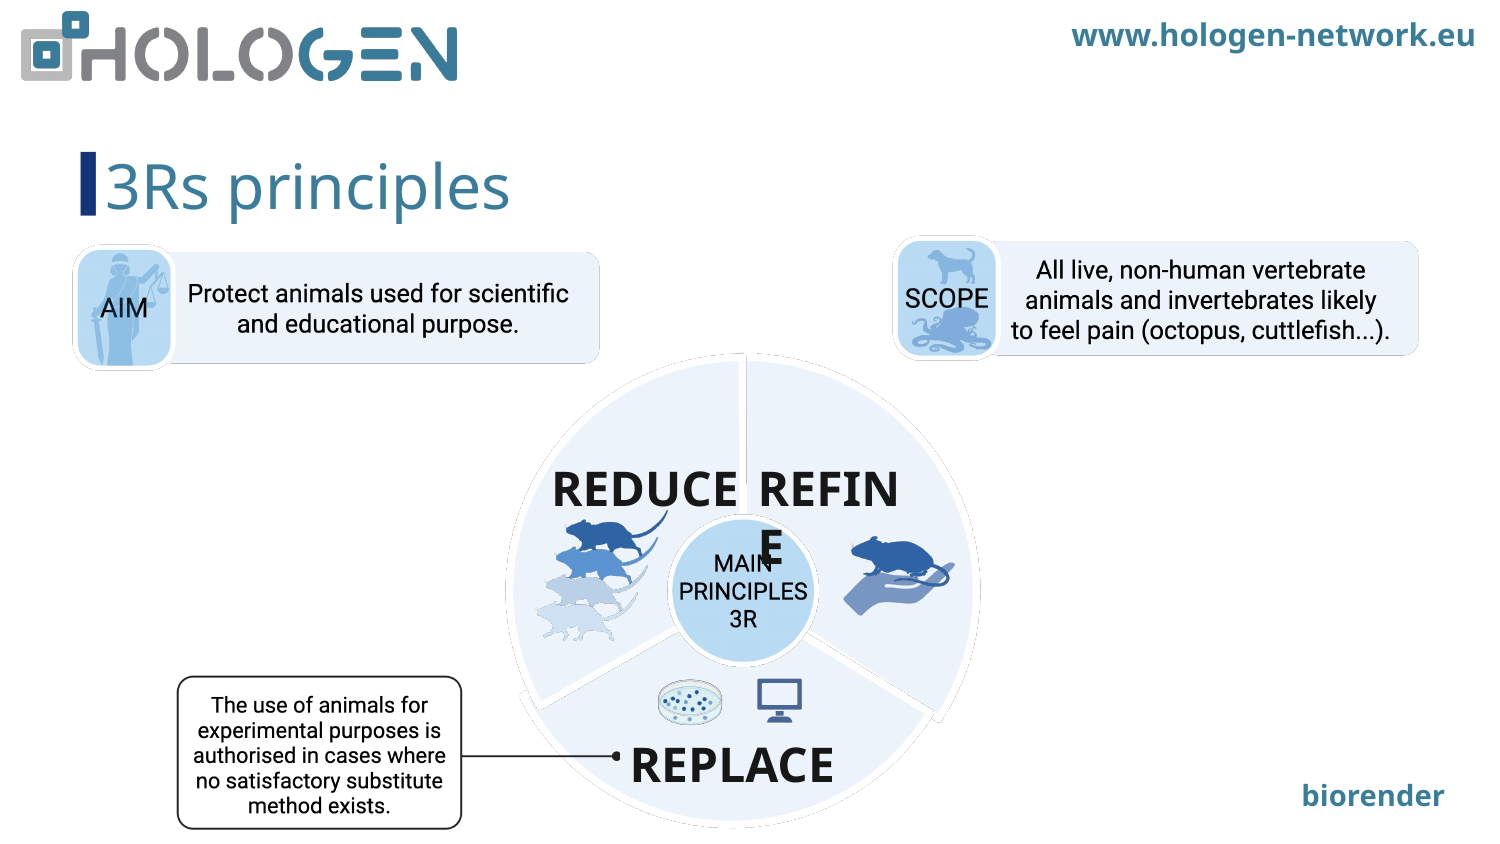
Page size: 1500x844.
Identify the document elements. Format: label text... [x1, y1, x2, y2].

text_box biorender [1286, 762, 1488, 828]
picture [21, 11, 457, 82]
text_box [70, 242, 392, 373]
picture [70, 133, 106, 234]
picture [176, 242, 1092, 844]
text_box 3Rs principles [111, 147, 728, 208]
text_box www.hologen-network.eu [871, 0, 1500, 68]
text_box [890, 232, 1422, 364]
